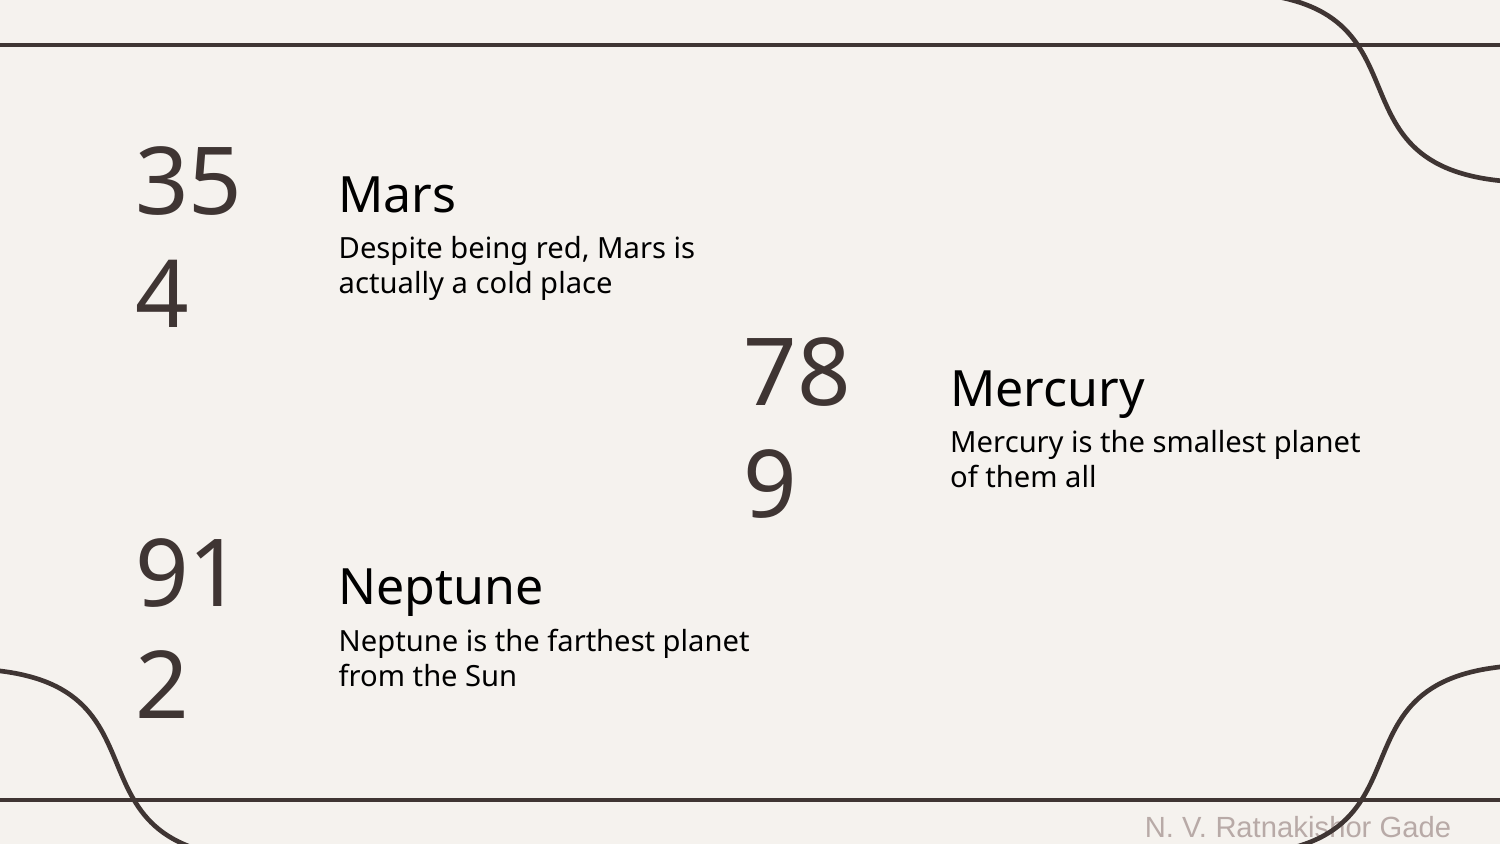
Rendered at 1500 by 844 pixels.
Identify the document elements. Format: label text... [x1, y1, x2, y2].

subtitle Mercury is the smallest planet of them all [935, 407, 1389, 502]
subtitle Despite being red, Mars is actually a cold place [323, 213, 778, 308]
title 354 [120, 182, 304, 284]
subtitle Mercury [935, 341, 1389, 407]
subtitle Mars [323, 147, 778, 213]
title 789 [728, 373, 912, 475]
title 912 [120, 574, 304, 676]
subtitle Neptune [323, 539, 778, 606]
subtitle Neptune is the farthest planet from the Sun [323, 606, 778, 701]
